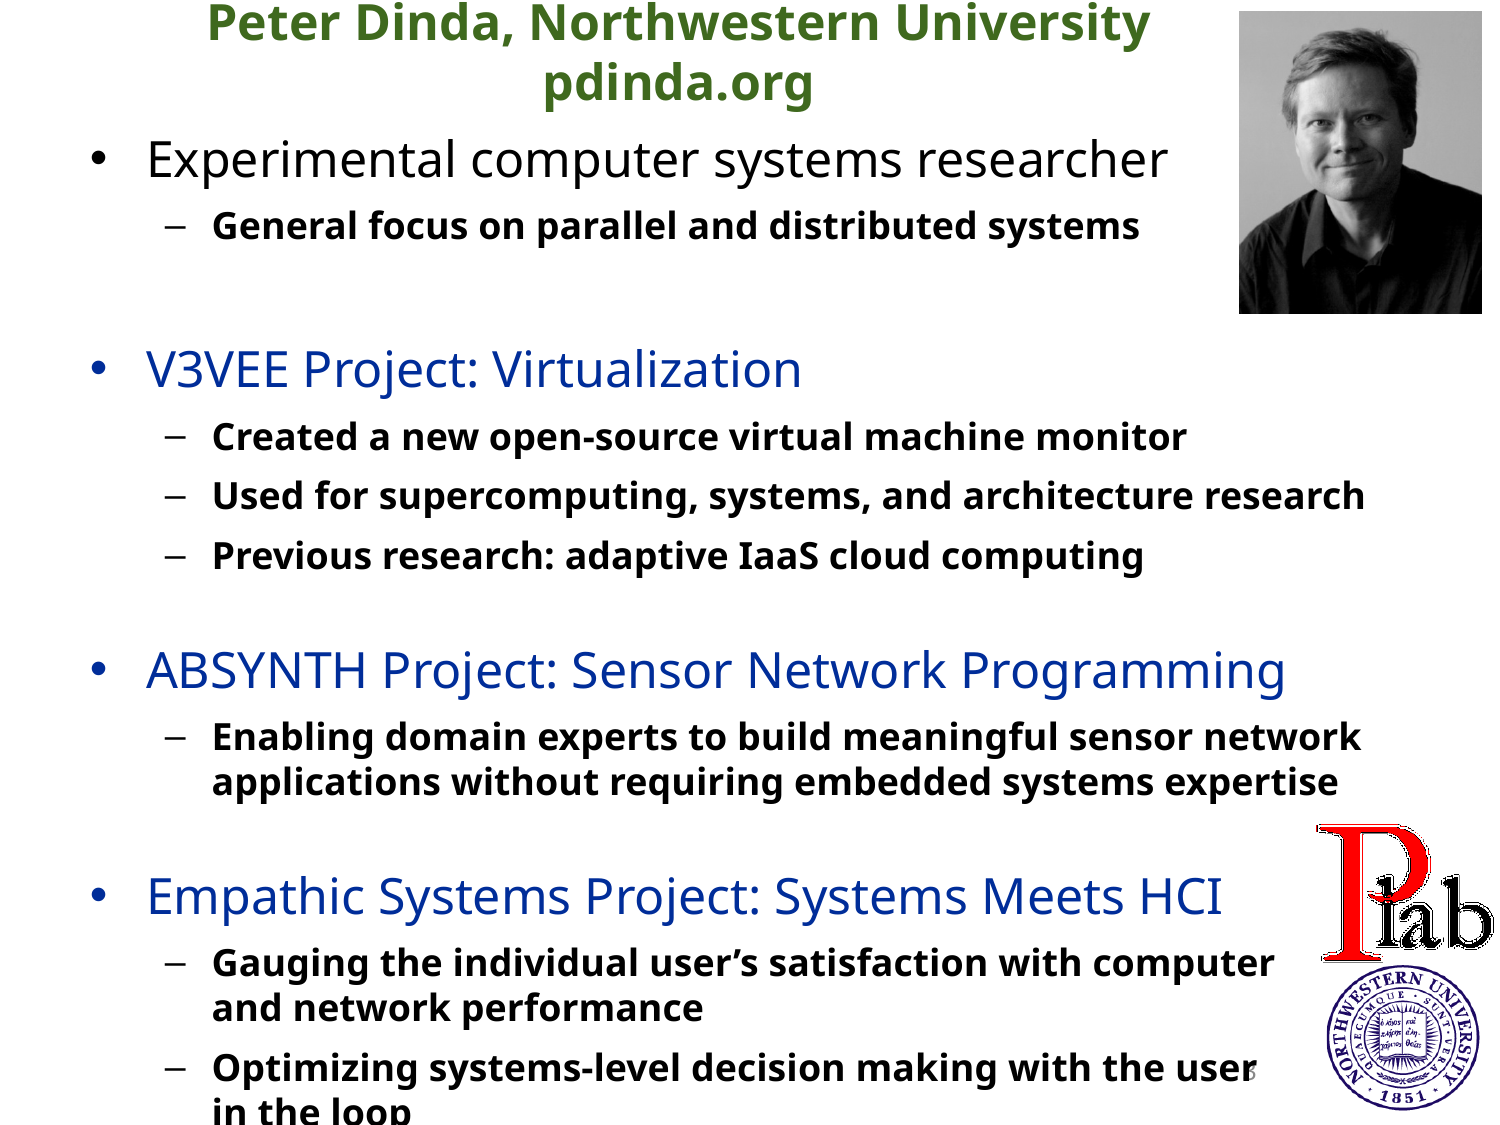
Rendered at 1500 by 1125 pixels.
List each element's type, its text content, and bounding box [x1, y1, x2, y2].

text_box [1326, 971, 1486, 1113]
picture [1239, 11, 1482, 314]
title Peter Dinda, Northwestern University pdinda.org [74, 14, 1235, 87]
picture [1316, 821, 1497, 963]
list Experimental computer systems researcher General focus on parallel and distributed systems V3VEE Project: Virtualization Created a new open-source virtual machine monitor Used for supercomputing, systems, and architecture research Previous research: adaptive IaaS cloud computing ABSYNTH Project: Sensor Network Programming Enabling domain experts to build meaningful sensor network applications without requiring embedded systems expertise Empathic Systems Project: Systems Meets HCI Gauging the individual user’s satisfaction with computer and network performance Optimizing systems-level decision making with the user in the loop [74, 118, 1426, 1107]
